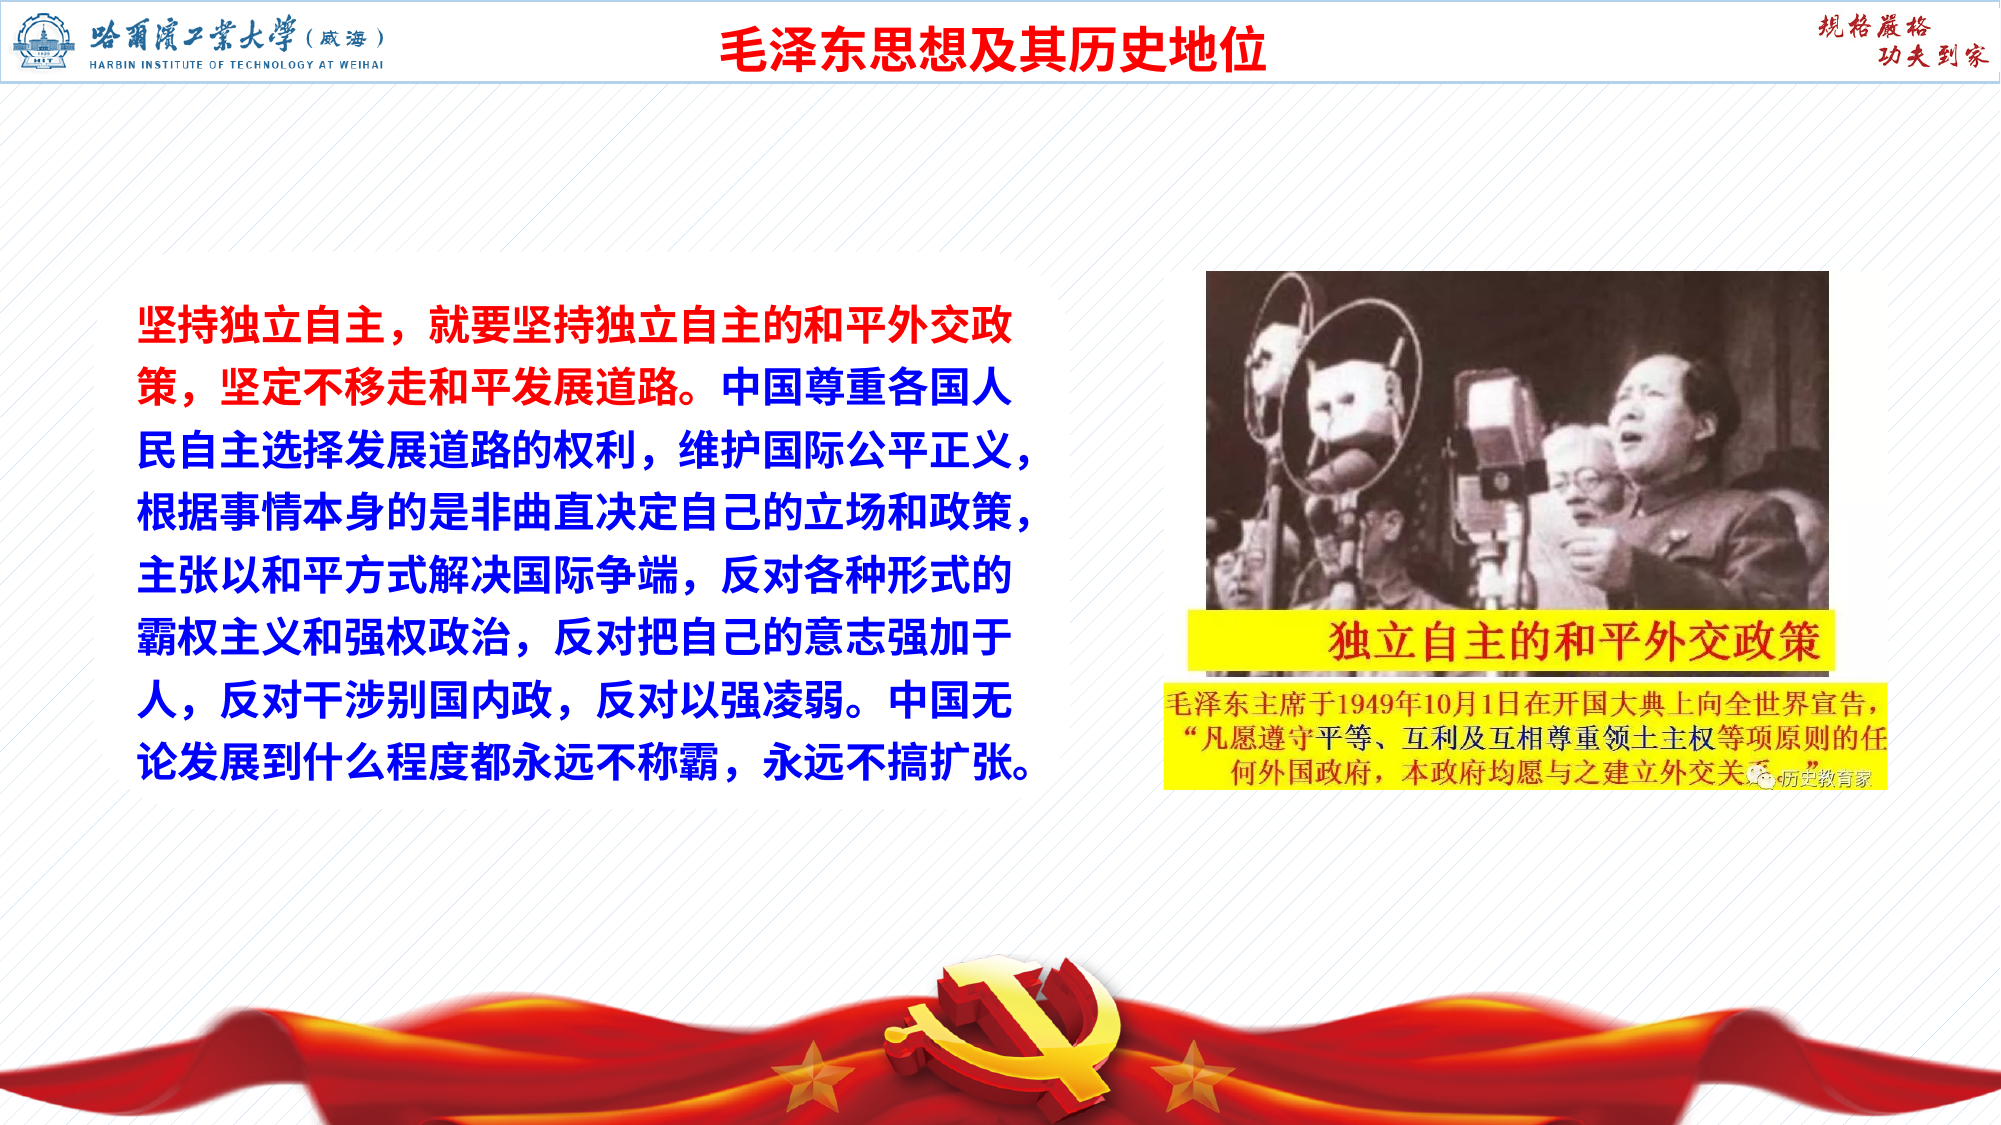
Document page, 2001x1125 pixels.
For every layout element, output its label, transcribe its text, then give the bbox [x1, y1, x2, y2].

picture [1163, 271, 1888, 790]
text_box 坚持独立自主，就要坚持独立自主的和平外交政策，坚定不移走和平发展道路。中国尊重各国人民自主选择发展道路的权利，维护国际公平正义，根据事情本身的是非曲直决定自己的立场和政策，主张以和平方式解决国际争端，反对各种形式的霸权主义和强权政治，反对把自己的意志强加于人，反对干涉别国内政，反对以强凌弱。中国无论发展到什么程度都永远不称霸，永远不搞扩张。 [93, 250, 1071, 811]
picture [0, 954, 2001, 1125]
picture [1804, 8, 2001, 72]
picture [4, 4, 384, 74]
text_box 毛泽东思想及其历史地位 [668, 0, 1318, 86]
